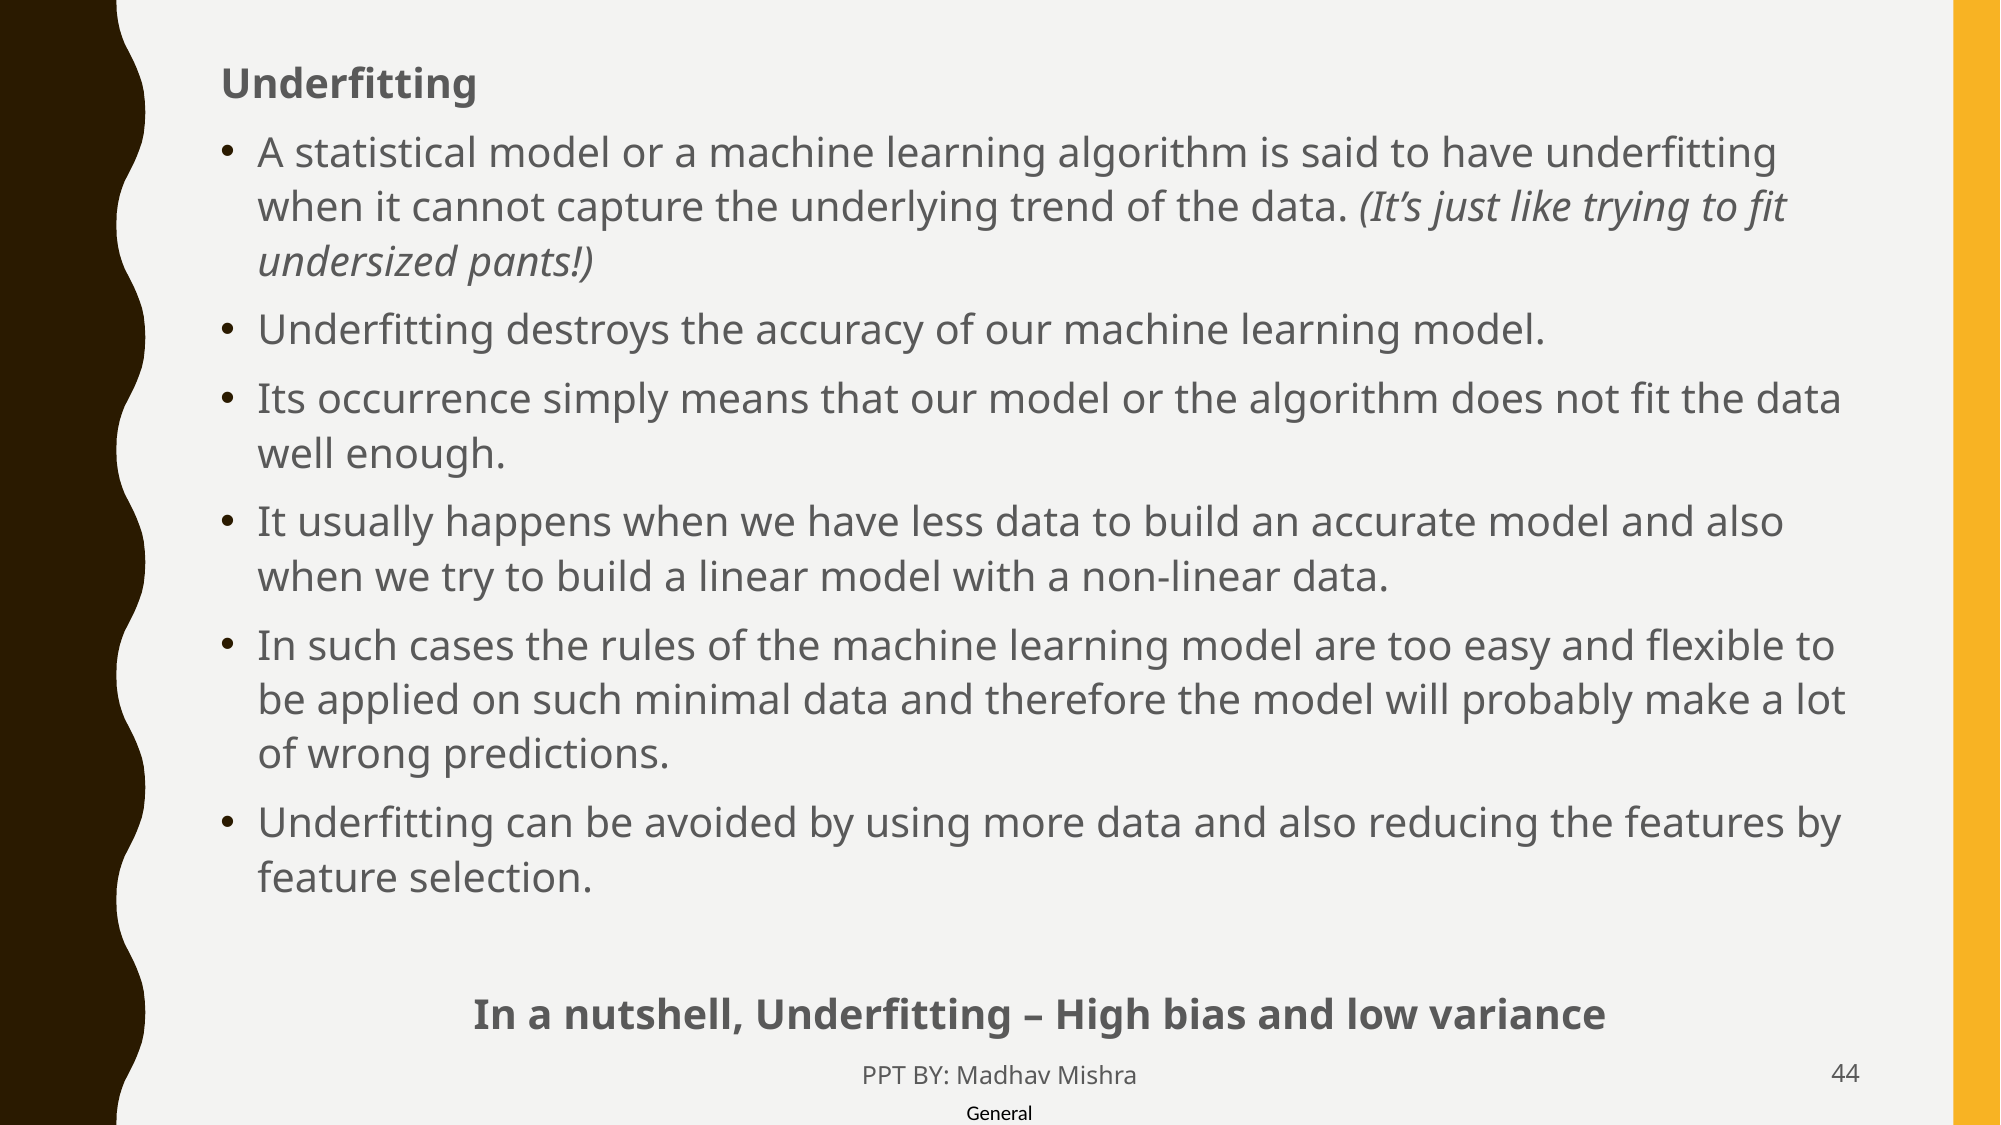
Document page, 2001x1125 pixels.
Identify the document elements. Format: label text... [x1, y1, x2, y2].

footer PPT BY: Madhav Mishra [662, 1045, 1338, 1103]
list Underfitting A statistical model or a machine learning algorithm is said to have underfitting when it cannot capture the underlying trend of the data. (It’s just like trying to fit undersized pants!) Underfitting destroys the accuracy of our machine learning model. Its occurrence simply means that our model or the algorithm does not fit the data well enough. It usually happens when we have less data to build an accurate model and also when we try to build a linear model with a non-linear data. In such cases the rules of the machine learning model are too easy and flexible to be applied on such minimal data and therefore the model will probably make a lot of wrong predictions. Underfitting can be avoided by using more data and also reducing the features by feature selection. In a nutshell, Underfitting – High bias and low variance [205, 44, 1875, 1046]
slide_number 44 [1412, 1045, 1875, 1103]
